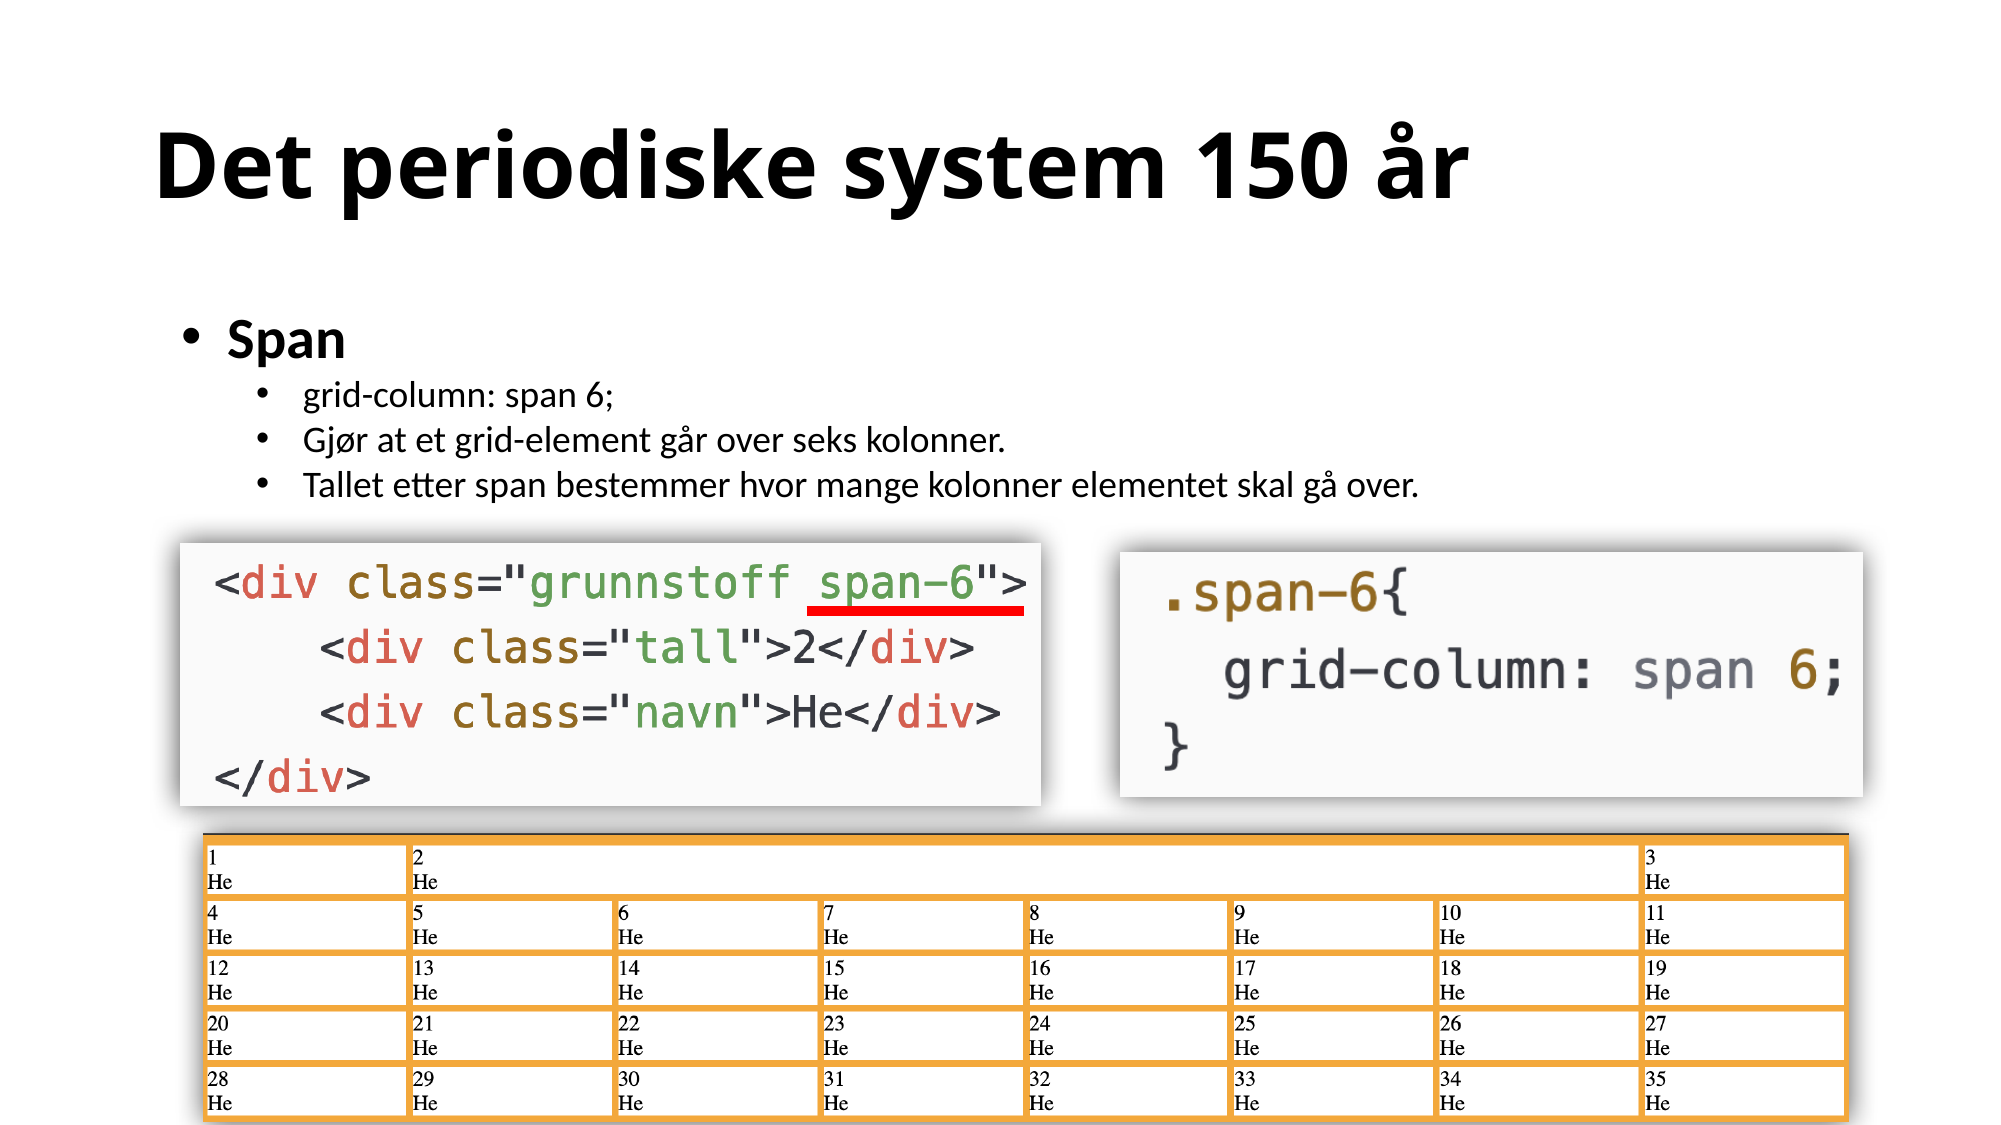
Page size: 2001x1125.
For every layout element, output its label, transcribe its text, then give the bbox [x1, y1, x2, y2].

title Det periodiske system 150 år [137, 59, 1863, 278]
picture [1120, 552, 1863, 797]
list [180, 543, 1041, 806]
text_box Span grid-column: span 6; Gjør at et grid-element går over seks kolonner. Tallet etter span bestemmer hvor mange kolonner elementet skal gå over. [166, 292, 1658, 513]
picture [202, 833, 1849, 1122]
